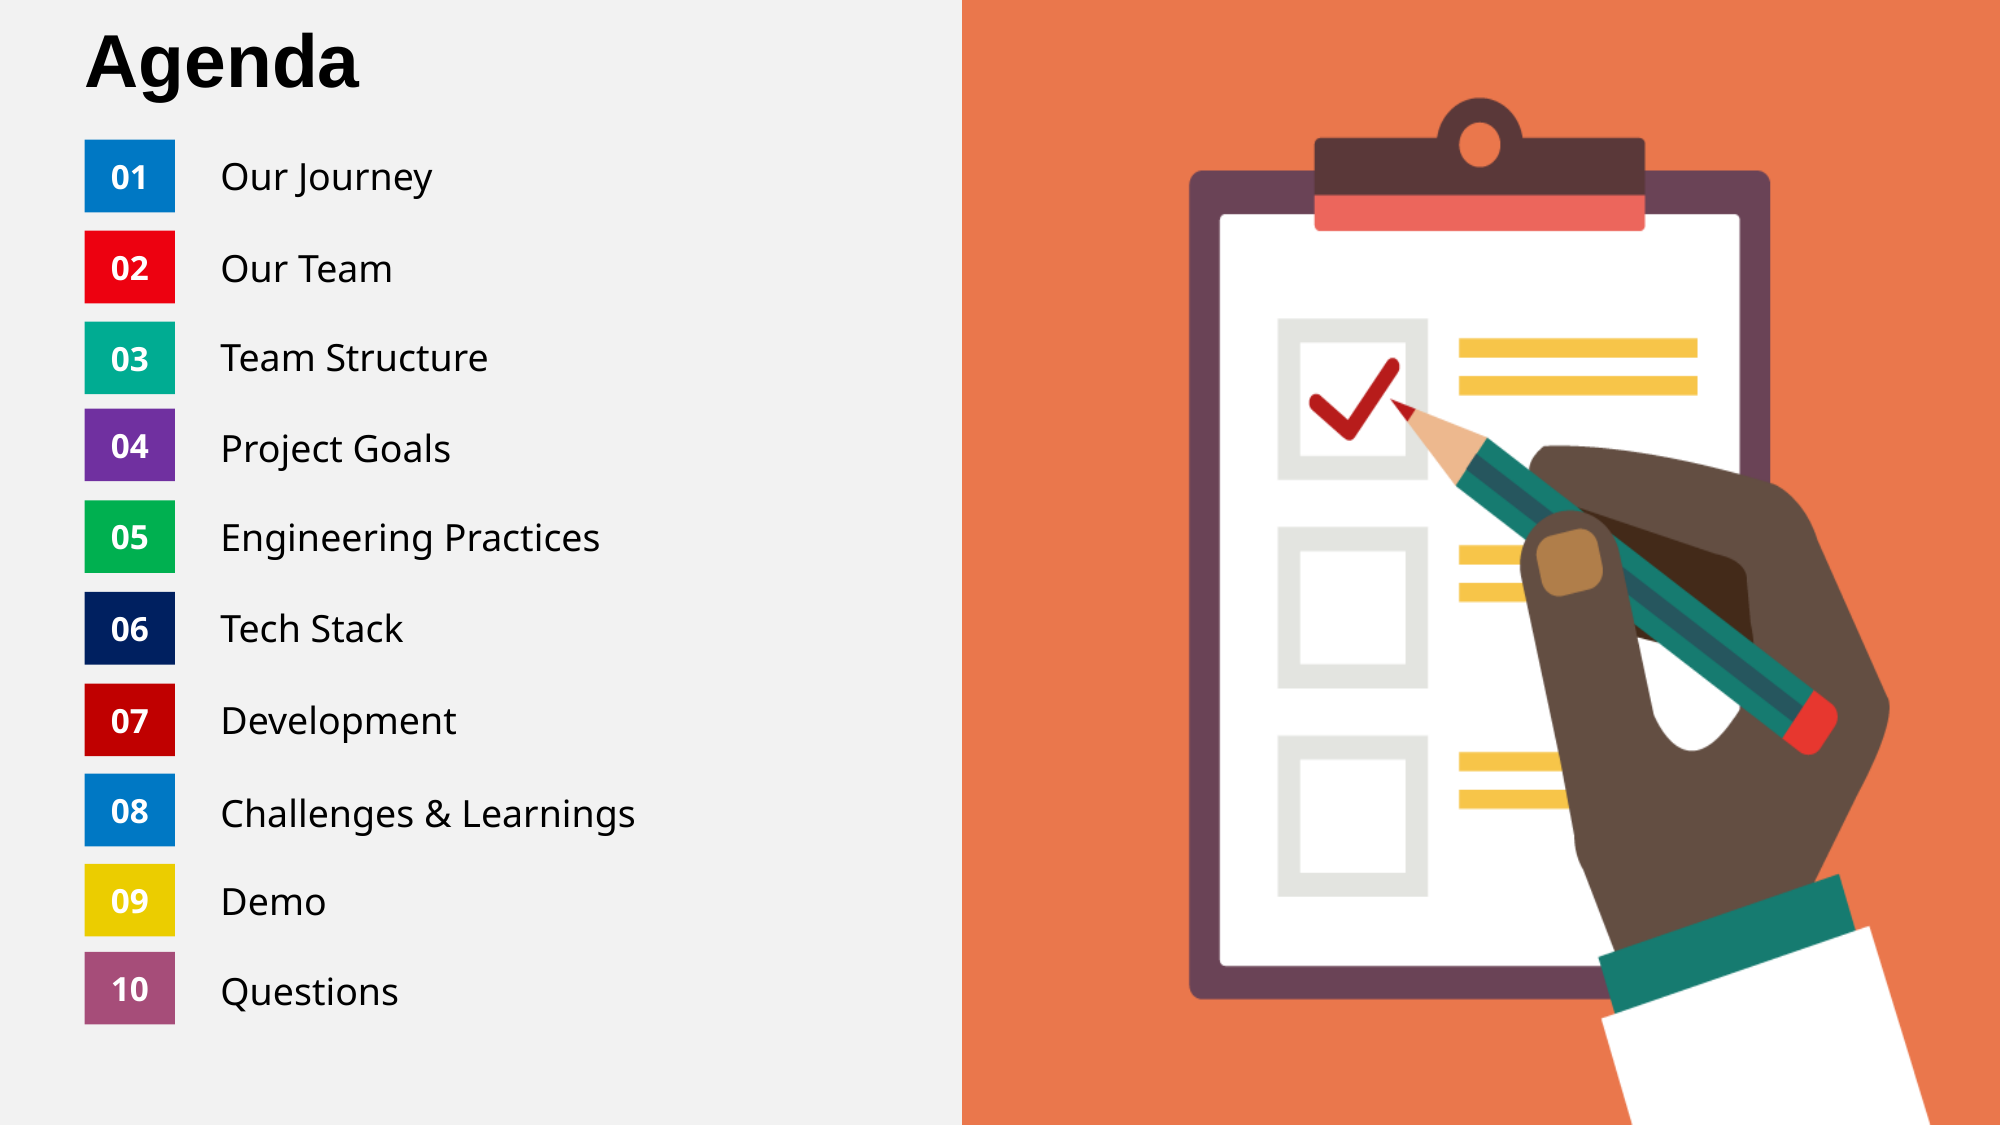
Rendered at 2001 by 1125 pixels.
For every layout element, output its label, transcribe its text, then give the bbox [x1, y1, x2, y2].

title Agenda [84, 12, 373, 109]
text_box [84, 139, 855, 1025]
picture [962, 0, 2000, 1125]
